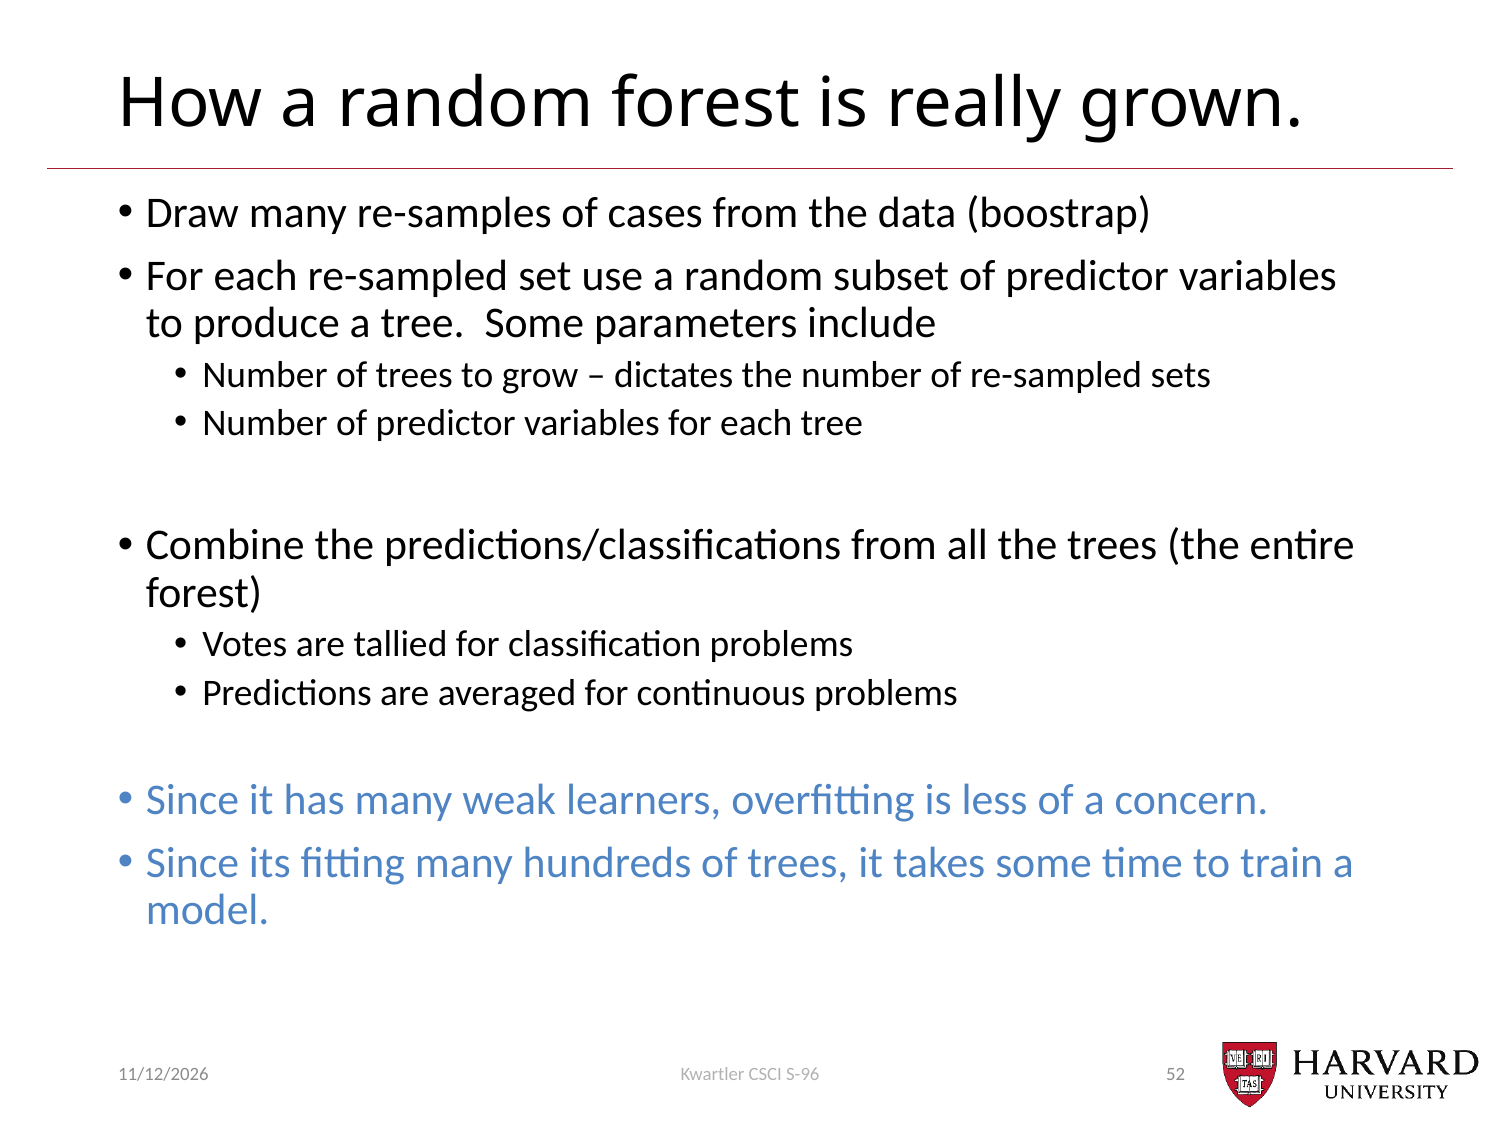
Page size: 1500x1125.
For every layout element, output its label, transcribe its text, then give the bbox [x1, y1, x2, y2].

footer Kwartler CSCI S-96 [496, 1042, 1004, 1103]
slide_number 52 [1059, 1042, 1200, 1103]
text_box Draw many re-samples of cases from the data (boostrap) For each re-sampled set use a random subset of predictor variables to produce a tree. Some parameters include Number of trees to grow – dictates the number of re-sampled sets Number of predictor variables for each tree Combine the predictions/classifications from all the trees (the entire forest) Votes are tallied for classification problems Predictions are averaged for continuous problems Since it has many weak learners, overfitting is less of a concern. Since its fitting many hundreds of trees, it takes some time to train a model. [103, 182, 1397, 1023]
title How a random forest is really grown. [103, 59, 1397, 157]
picture [1200, 1024, 1500, 1125]
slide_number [103, 1042, 441, 1103]
